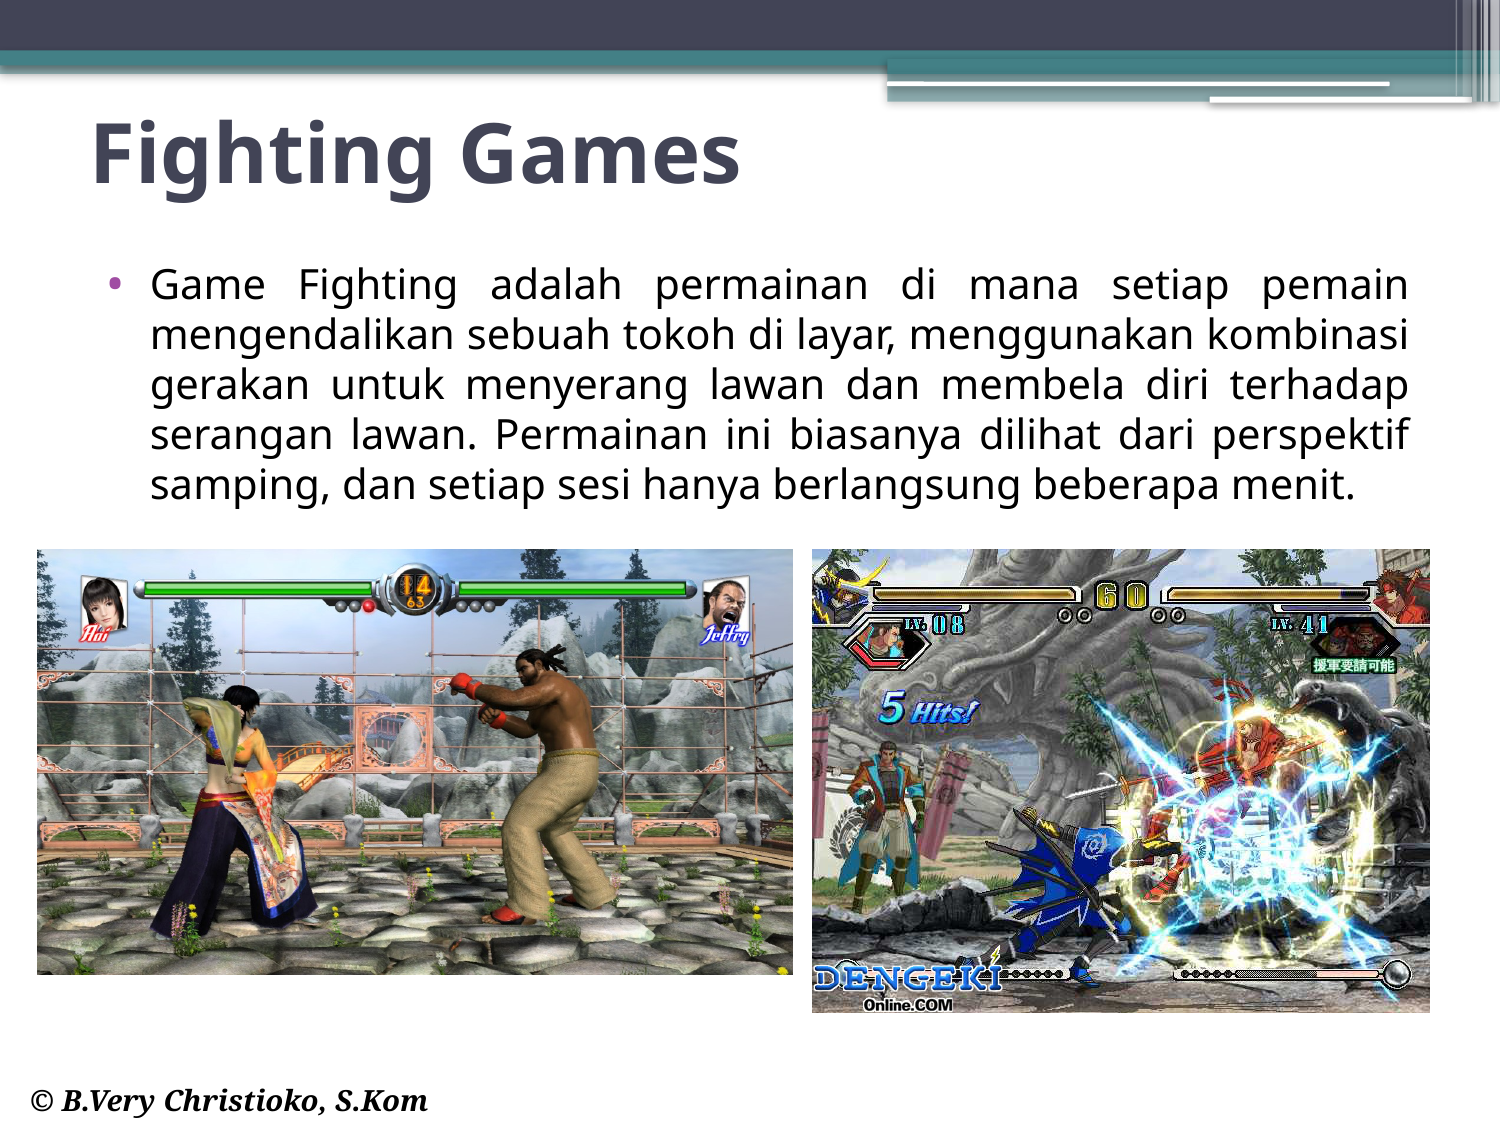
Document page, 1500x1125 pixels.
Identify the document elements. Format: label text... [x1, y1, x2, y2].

text_box © B.Very Christioko, S.Kom [15, 1074, 444, 1125]
picture [37, 549, 794, 976]
picture [812, 549, 1430, 1013]
list Game Fighting adalah permainan di mana setiap pemain mengendalikan sebuah tokoh di layar, menggunakan kombinasi gerakan untuk menyerang lawan dan membela diri terhadap serangan lawan. Permainan ini biasanya dilihat dari perspektif samping, dan setiap sesi hanya berlangsung beberapa menit. [75, 249, 1425, 1079]
title Fighting Games [75, 62, 1425, 238]
